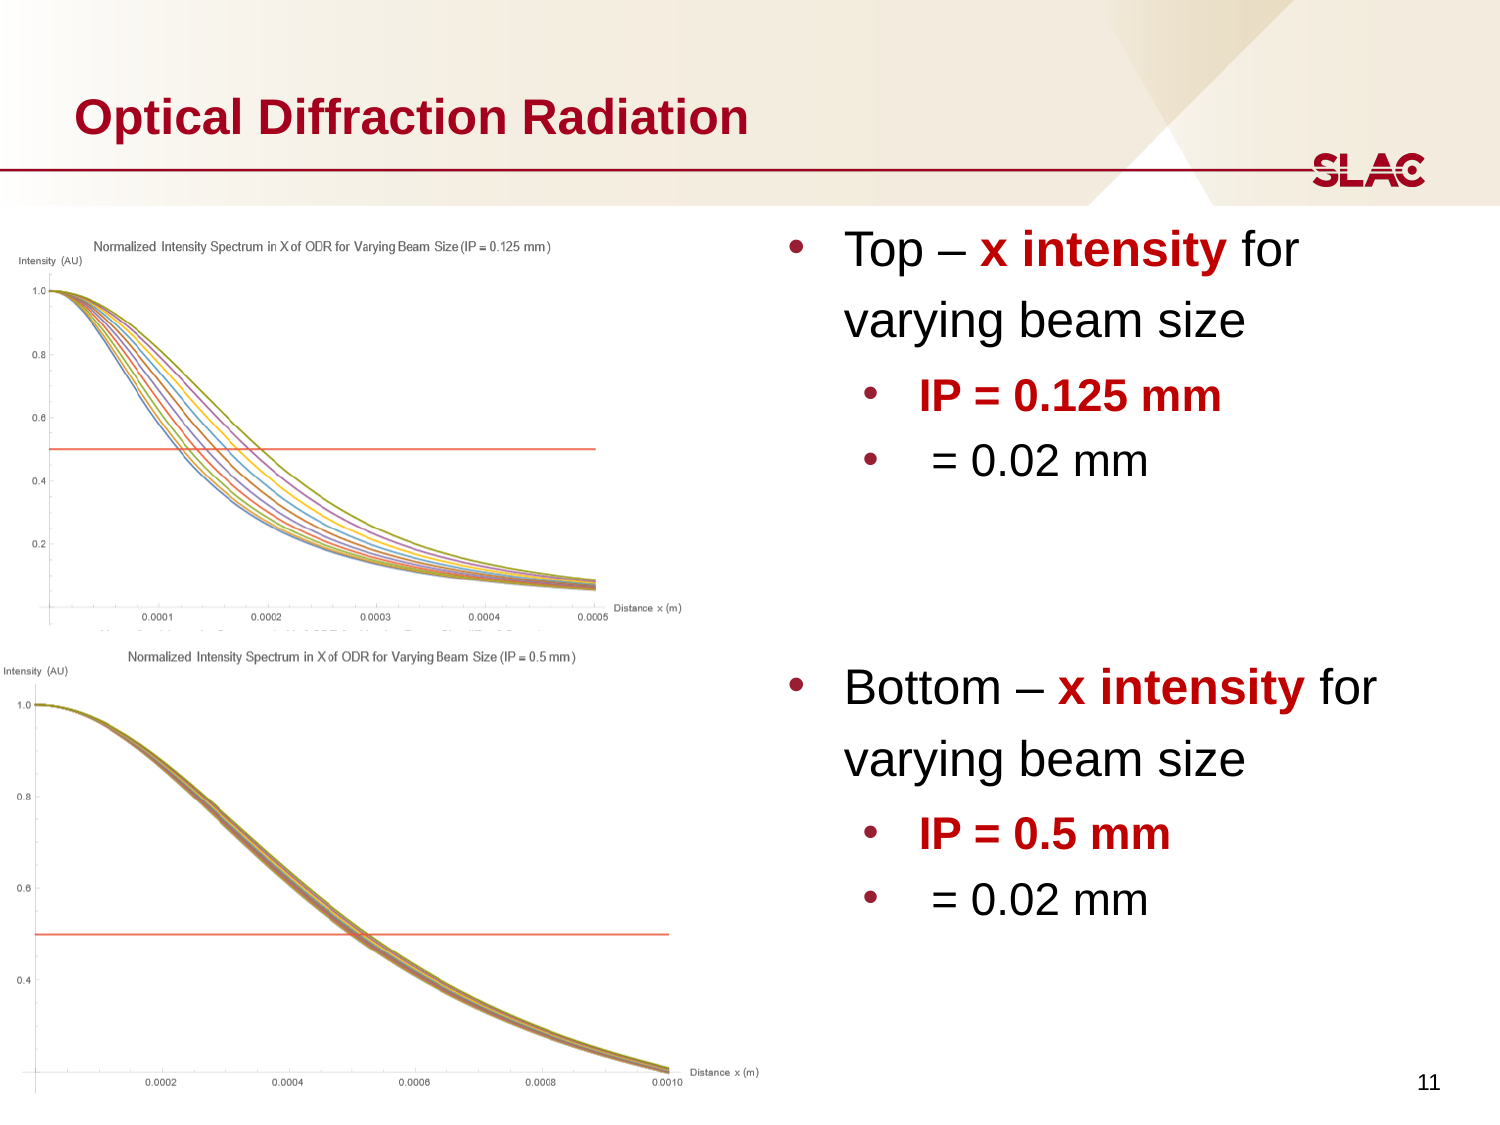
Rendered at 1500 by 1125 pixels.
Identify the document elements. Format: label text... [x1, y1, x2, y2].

slide_number 11 [1405, 1036, 1458, 1125]
picture [0, 649, 770, 1101]
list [0, 220, 688, 631]
picture [0, 0, 1500, 206]
title Optical Diffraction Radiation [74, 21, 1404, 145]
